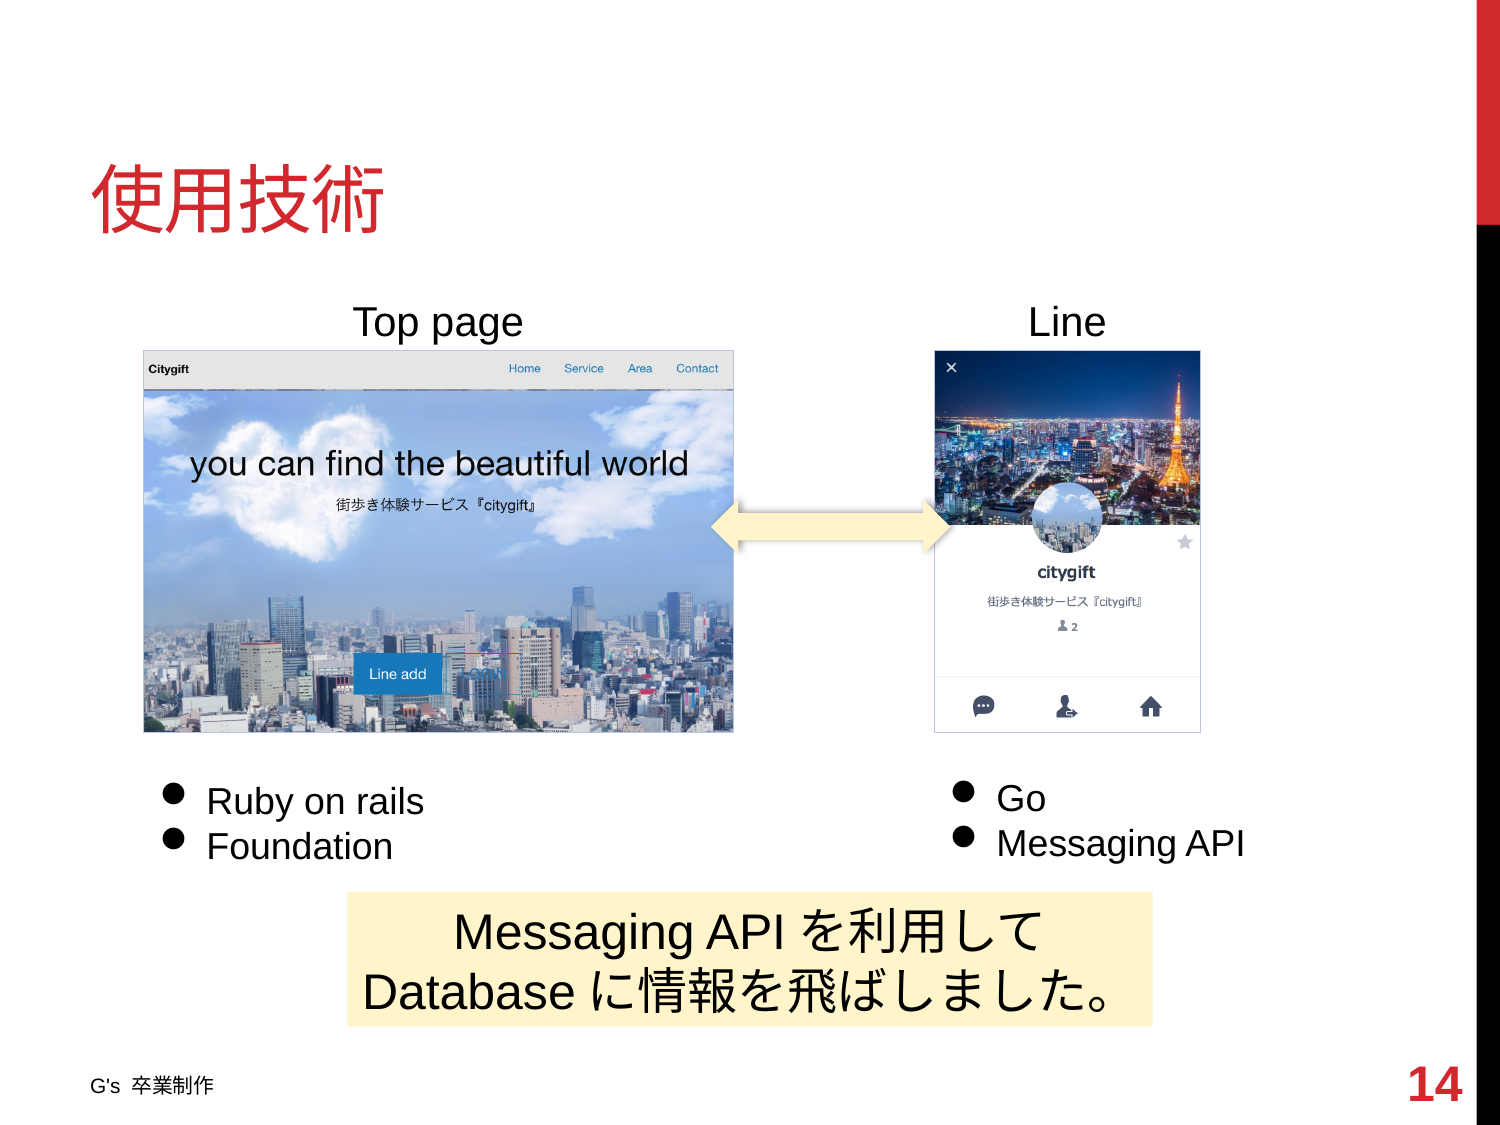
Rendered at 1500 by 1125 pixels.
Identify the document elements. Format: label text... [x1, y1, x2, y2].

picture [143, 349, 734, 733]
slide_number 13 [1392, 1051, 1500, 1112]
text_box Messaging APIを利用して Databaseに情報を飛ばしました。 [347, 891, 1153, 1027]
text_box [742, 498, 932, 556]
footer G's 卒業制作 [75, 1065, 638, 1112]
picture [933, 349, 1202, 733]
text_box Top page [337, 287, 540, 344]
text_box Line [1013, 287, 1122, 344]
text_box Go Messaging API [934, 766, 1261, 872]
text_box Ruby on rails Foundation [144, 769, 440, 874]
title 使用技術 [75, 25, 1146, 250]
